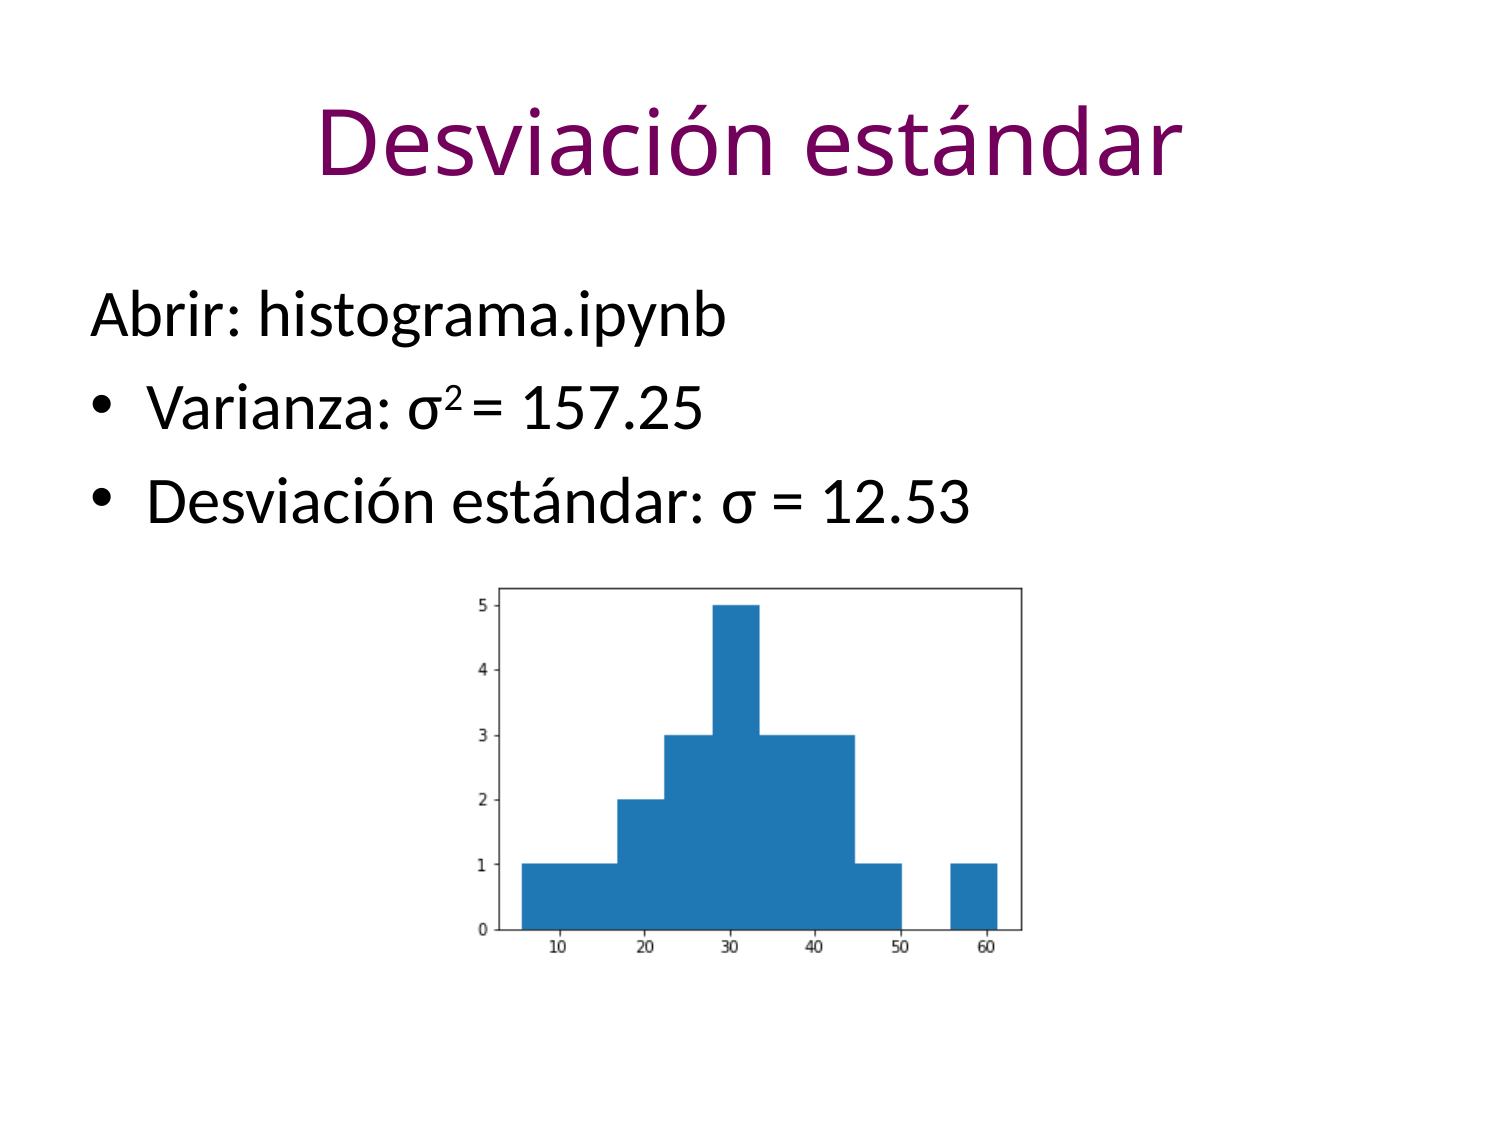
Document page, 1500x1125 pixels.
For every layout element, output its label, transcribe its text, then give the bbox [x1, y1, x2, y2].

title Desviación estándar [75, 45, 1425, 233]
picture [458, 574, 1044, 964]
list Abrir: histograma.ipynb Varianza: σ2 = 157.25 Desviación estándar: σ = 12.53 [75, 262, 1425, 1005]
